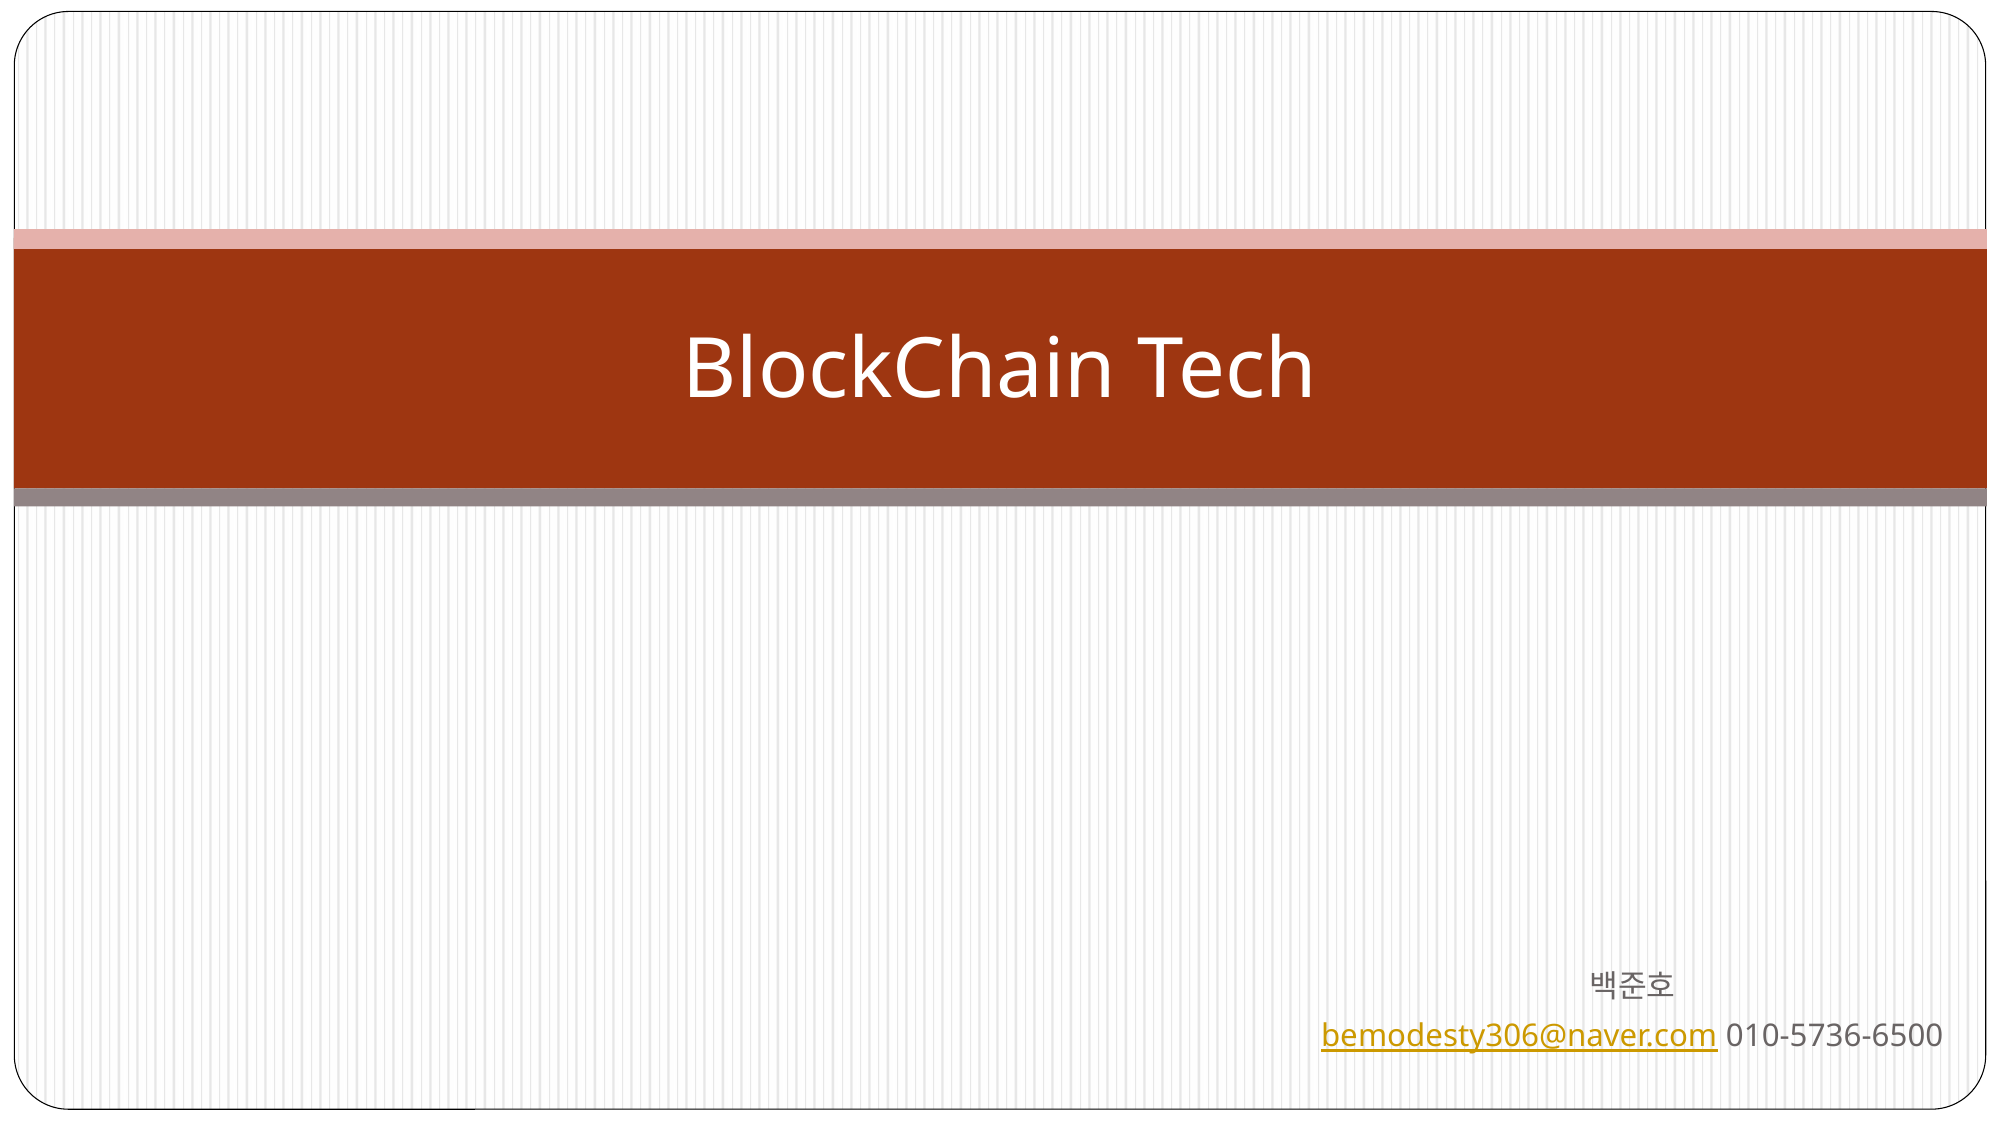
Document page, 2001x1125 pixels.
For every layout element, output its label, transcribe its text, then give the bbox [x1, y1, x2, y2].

subtitle 백준호 bemodesty306@naver.com 010-5736-6500 [932, 958, 2000, 1125]
title BlockChain Tech [99, 247, 1900, 489]
